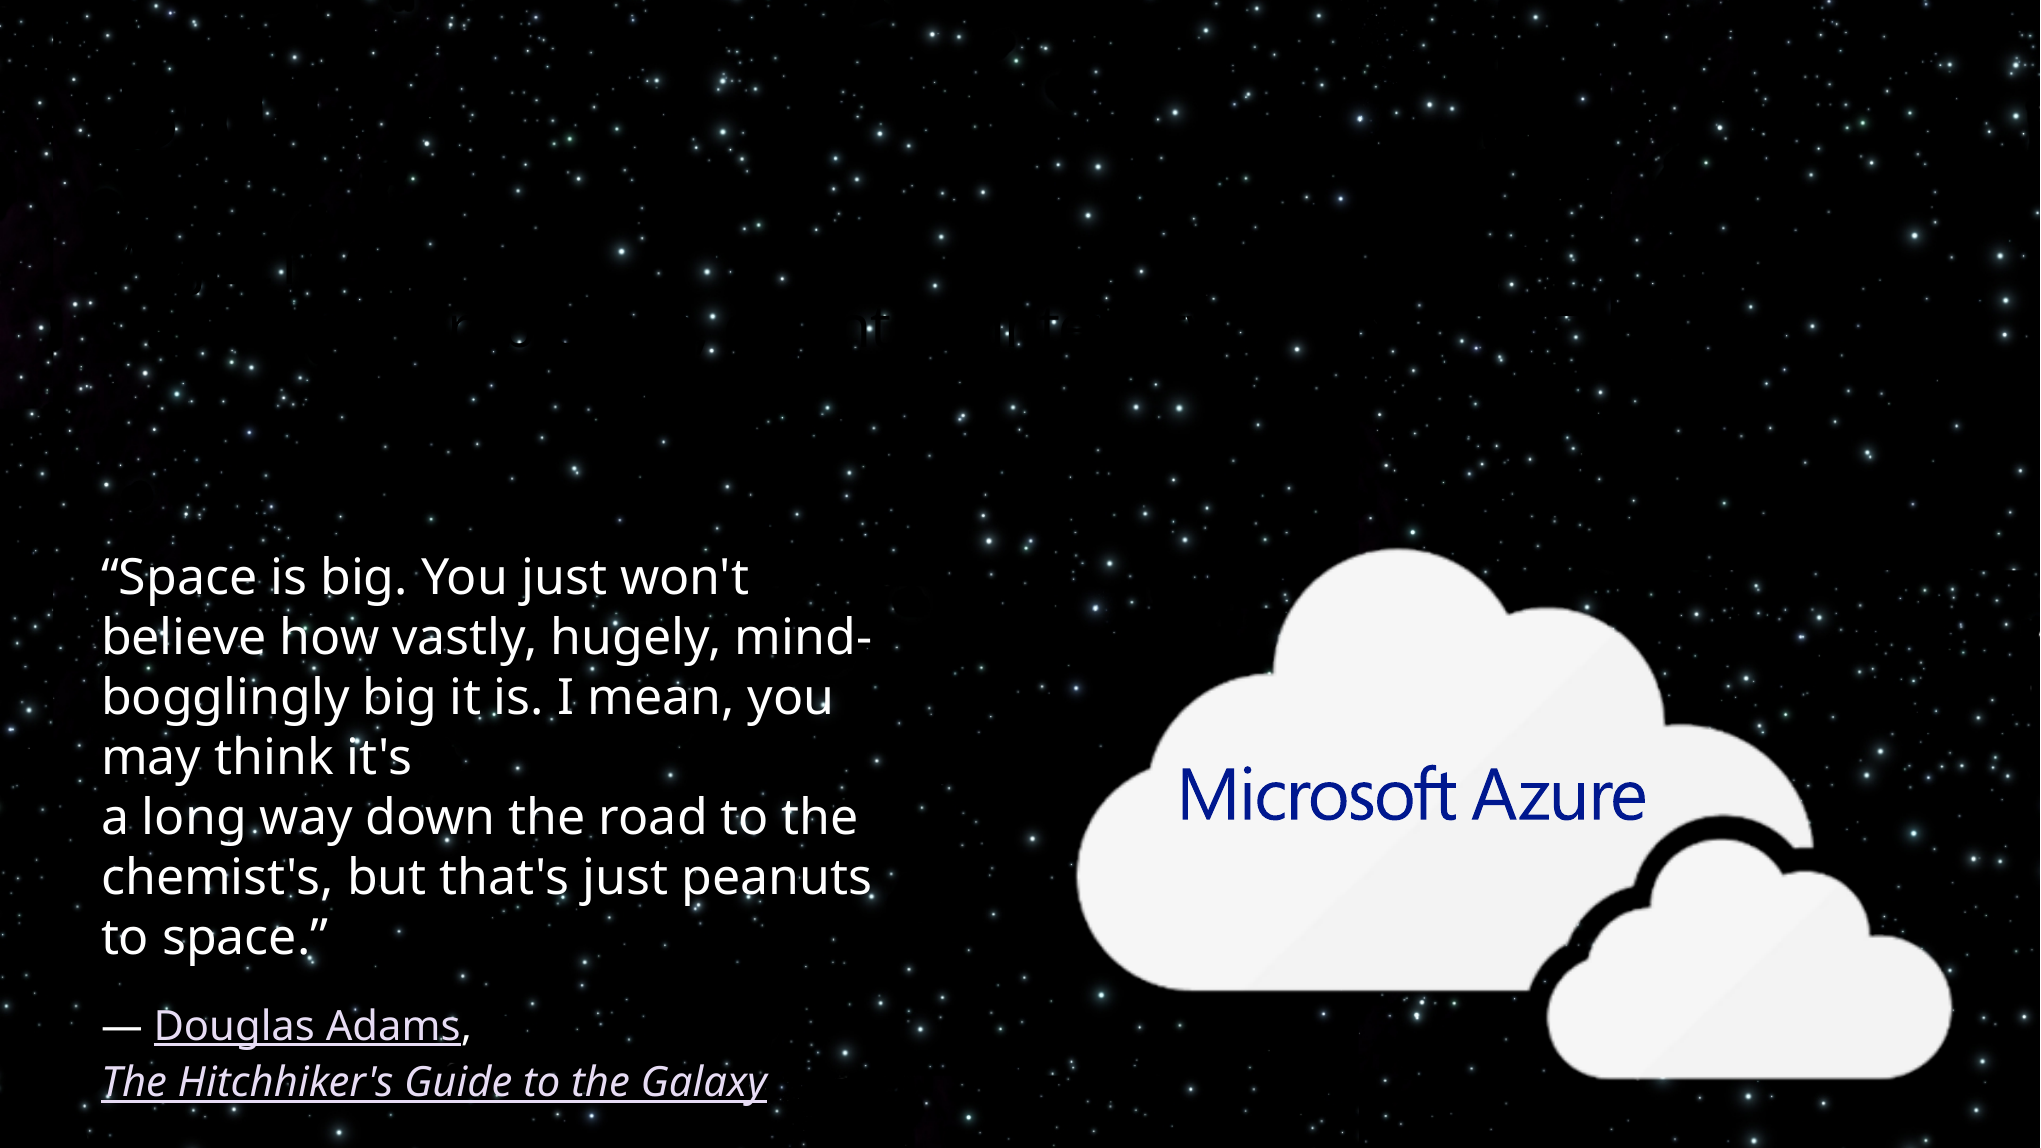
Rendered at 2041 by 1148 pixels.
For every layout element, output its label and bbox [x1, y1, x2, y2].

picture [0, 0, 2041, 1148]
text_box [1026, 444, 2003, 1148]
